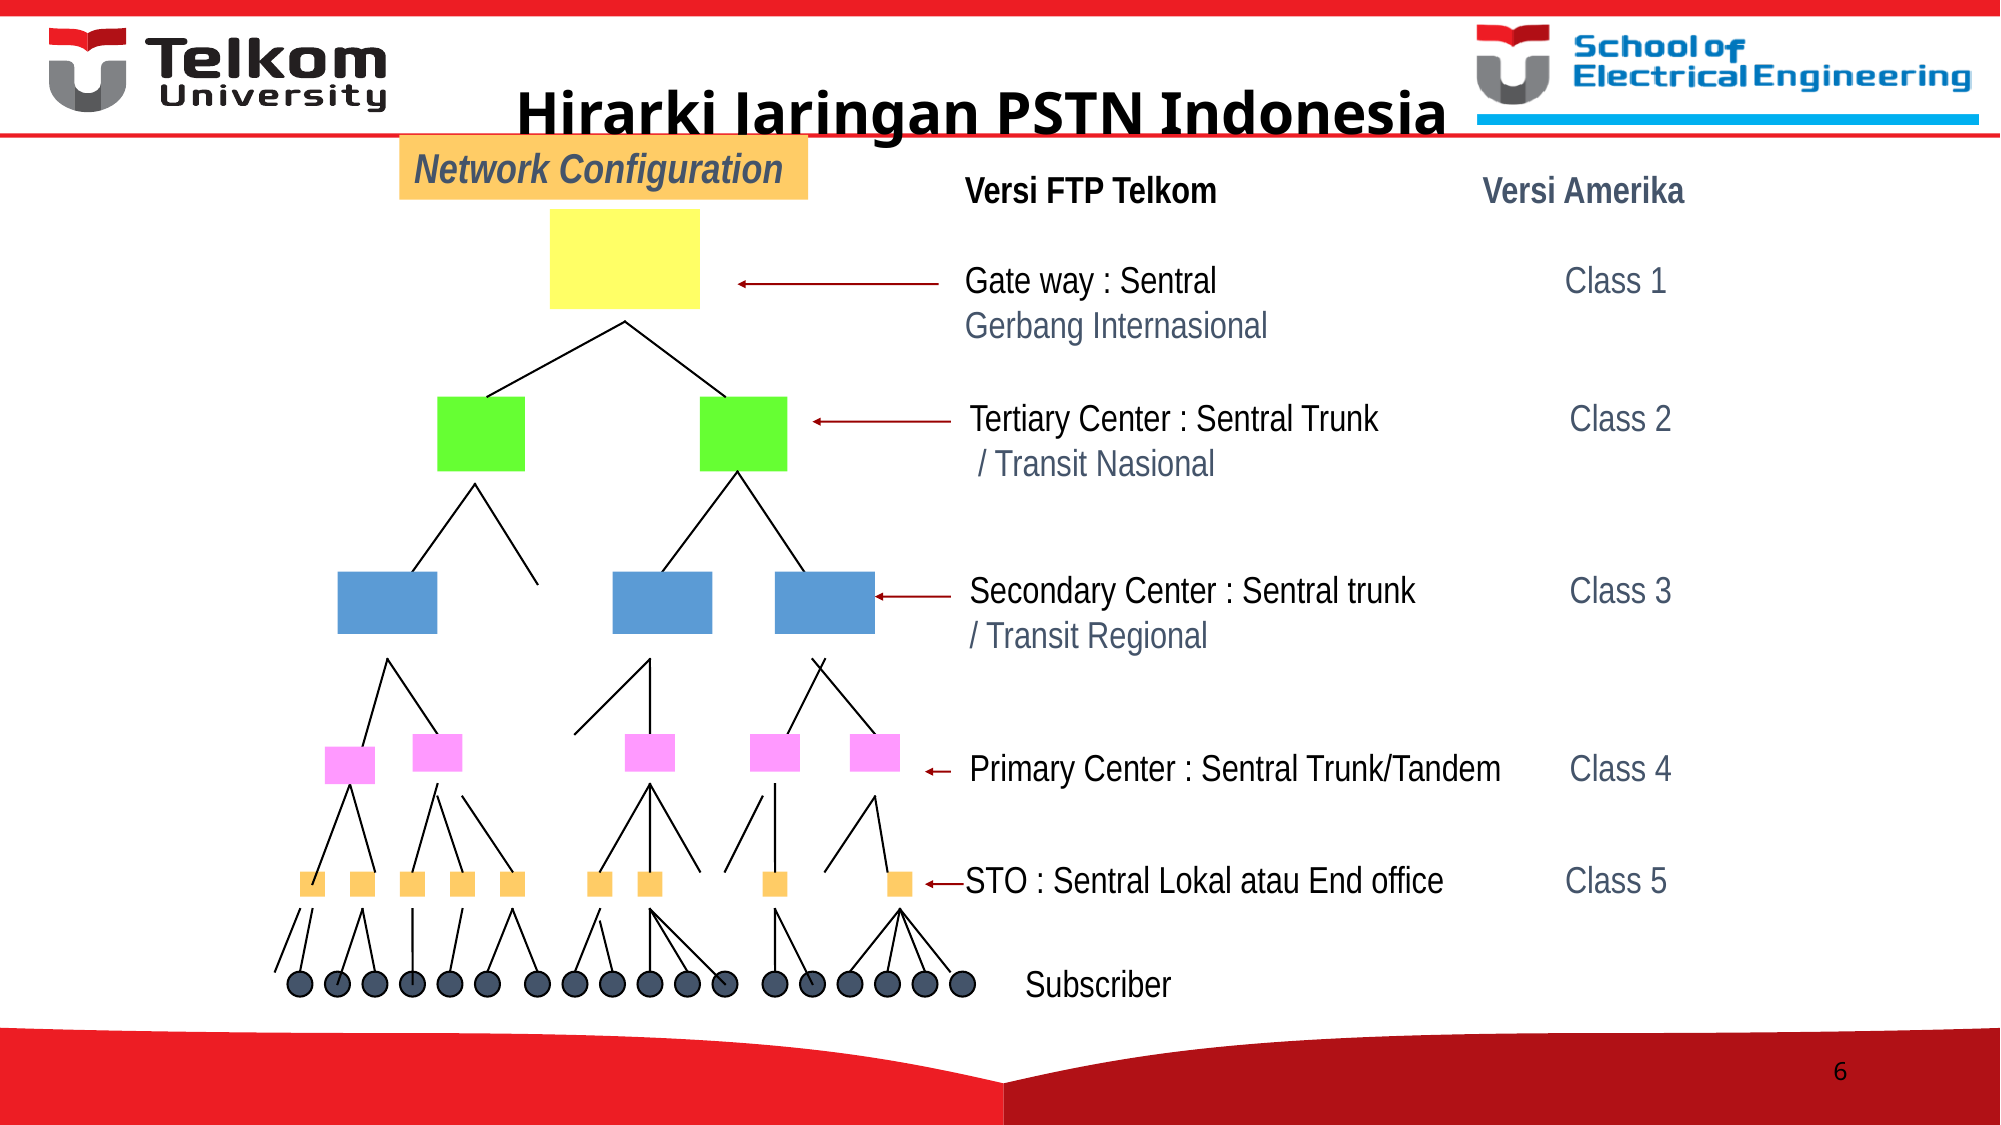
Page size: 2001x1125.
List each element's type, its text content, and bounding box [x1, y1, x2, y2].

text_box [837, 971, 863, 997]
text_box [924, 880, 963, 889]
text_box [337, 571, 438, 634]
text_box [612, 571, 713, 634]
text_box [324, 746, 375, 785]
text_box [362, 971, 388, 997]
text_box Subscriber [1010, 952, 1187, 1012]
text_box [600, 971, 625, 997]
text_box [637, 971, 663, 997]
text_box [287, 971, 313, 997]
text_box [562, 971, 588, 997]
text_box [924, 767, 950, 776]
text_box [675, 971, 700, 997]
text_box [875, 592, 950, 601]
text_box [750, 734, 800, 772]
text_box [800, 971, 826, 997]
title Hirarki Jaringan PSTN Indonesia [499, 21, 1851, 211]
text_box [399, 871, 425, 897]
text_box [762, 971, 788, 997]
slide_number 6 [1412, 1042, 1863, 1103]
text_box [950, 971, 976, 997]
text_box [712, 971, 738, 997]
text_box [324, 971, 350, 997]
text_box [500, 871, 525, 897]
text_box Network Configuration [399, 134, 809, 200]
text_box [549, 209, 700, 310]
text_box [912, 971, 938, 997]
text_box [437, 396, 525, 472]
text_box [887, 871, 913, 897]
text_box [875, 971, 901, 997]
text_box Secondary Center : Sentral trunk Class 3 / Transit Regional [954, 559, 1688, 664]
text_box [350, 871, 375, 897]
text_box [300, 871, 325, 897]
text_box Primary Center : Sentral Trunk/Tandem Class 4 [954, 736, 1688, 797]
text_box [437, 971, 463, 997]
text_box [399, 971, 425, 997]
text_box Tertiary Center : Sentral Trunk Class 2 / Transit Nasional [954, 386, 1688, 492]
text_box [474, 971, 500, 997]
text_box [774, 571, 875, 634]
text_box [624, 734, 675, 772]
text_box [587, 871, 613, 897]
text_box STO : Sentral Lokal atau End office Class 5 [950, 848, 1683, 909]
text_box [737, 280, 938, 289]
text_box [699, 396, 788, 472]
picture [1851, 24, 1979, 114]
text_box [812, 417, 950, 426]
text_box [637, 871, 663, 897]
text_box Versi FTP Telkom Versi Amerika Gate way : Sentral Class 1 Gerbang Internasional [950, 158, 1738, 354]
text_box [849, 734, 900, 772]
text_box [450, 871, 475, 897]
text_box [525, 971, 550, 997]
text_box [762, 871, 788, 897]
text_box [412, 734, 463, 772]
